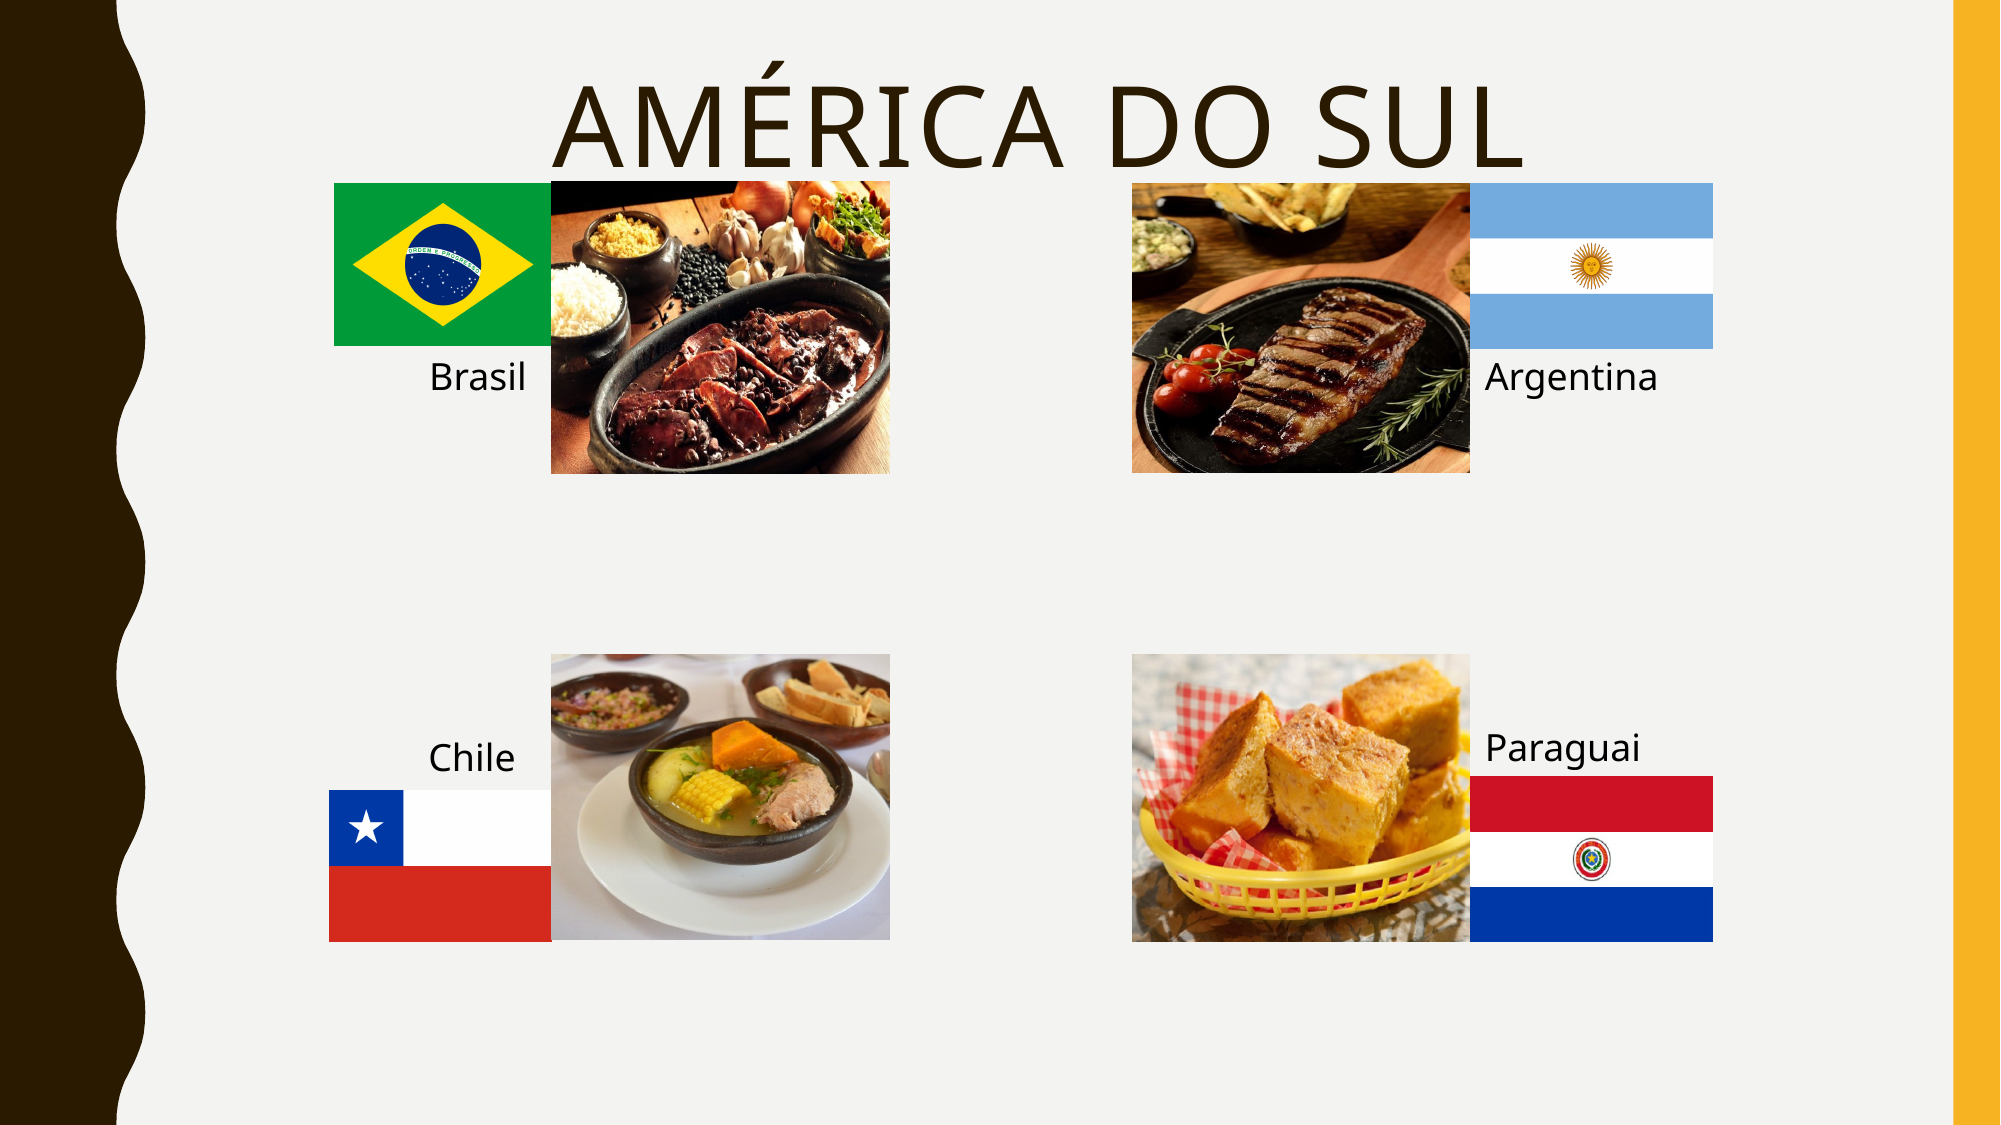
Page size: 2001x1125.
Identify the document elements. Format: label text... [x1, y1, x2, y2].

text_box Brasil [329, 345, 551, 406]
picture [1132, 654, 1713, 942]
picture [329, 654, 890, 942]
text_box Argentina [1470, 349, 1713, 406]
picture [1132, 183, 1713, 473]
text_box Chile [318, 726, 541, 787]
text_box Paraguai [1470, 716, 1661, 776]
picture [334, 181, 890, 475]
title América do Sul [205, 62, 1875, 308]
